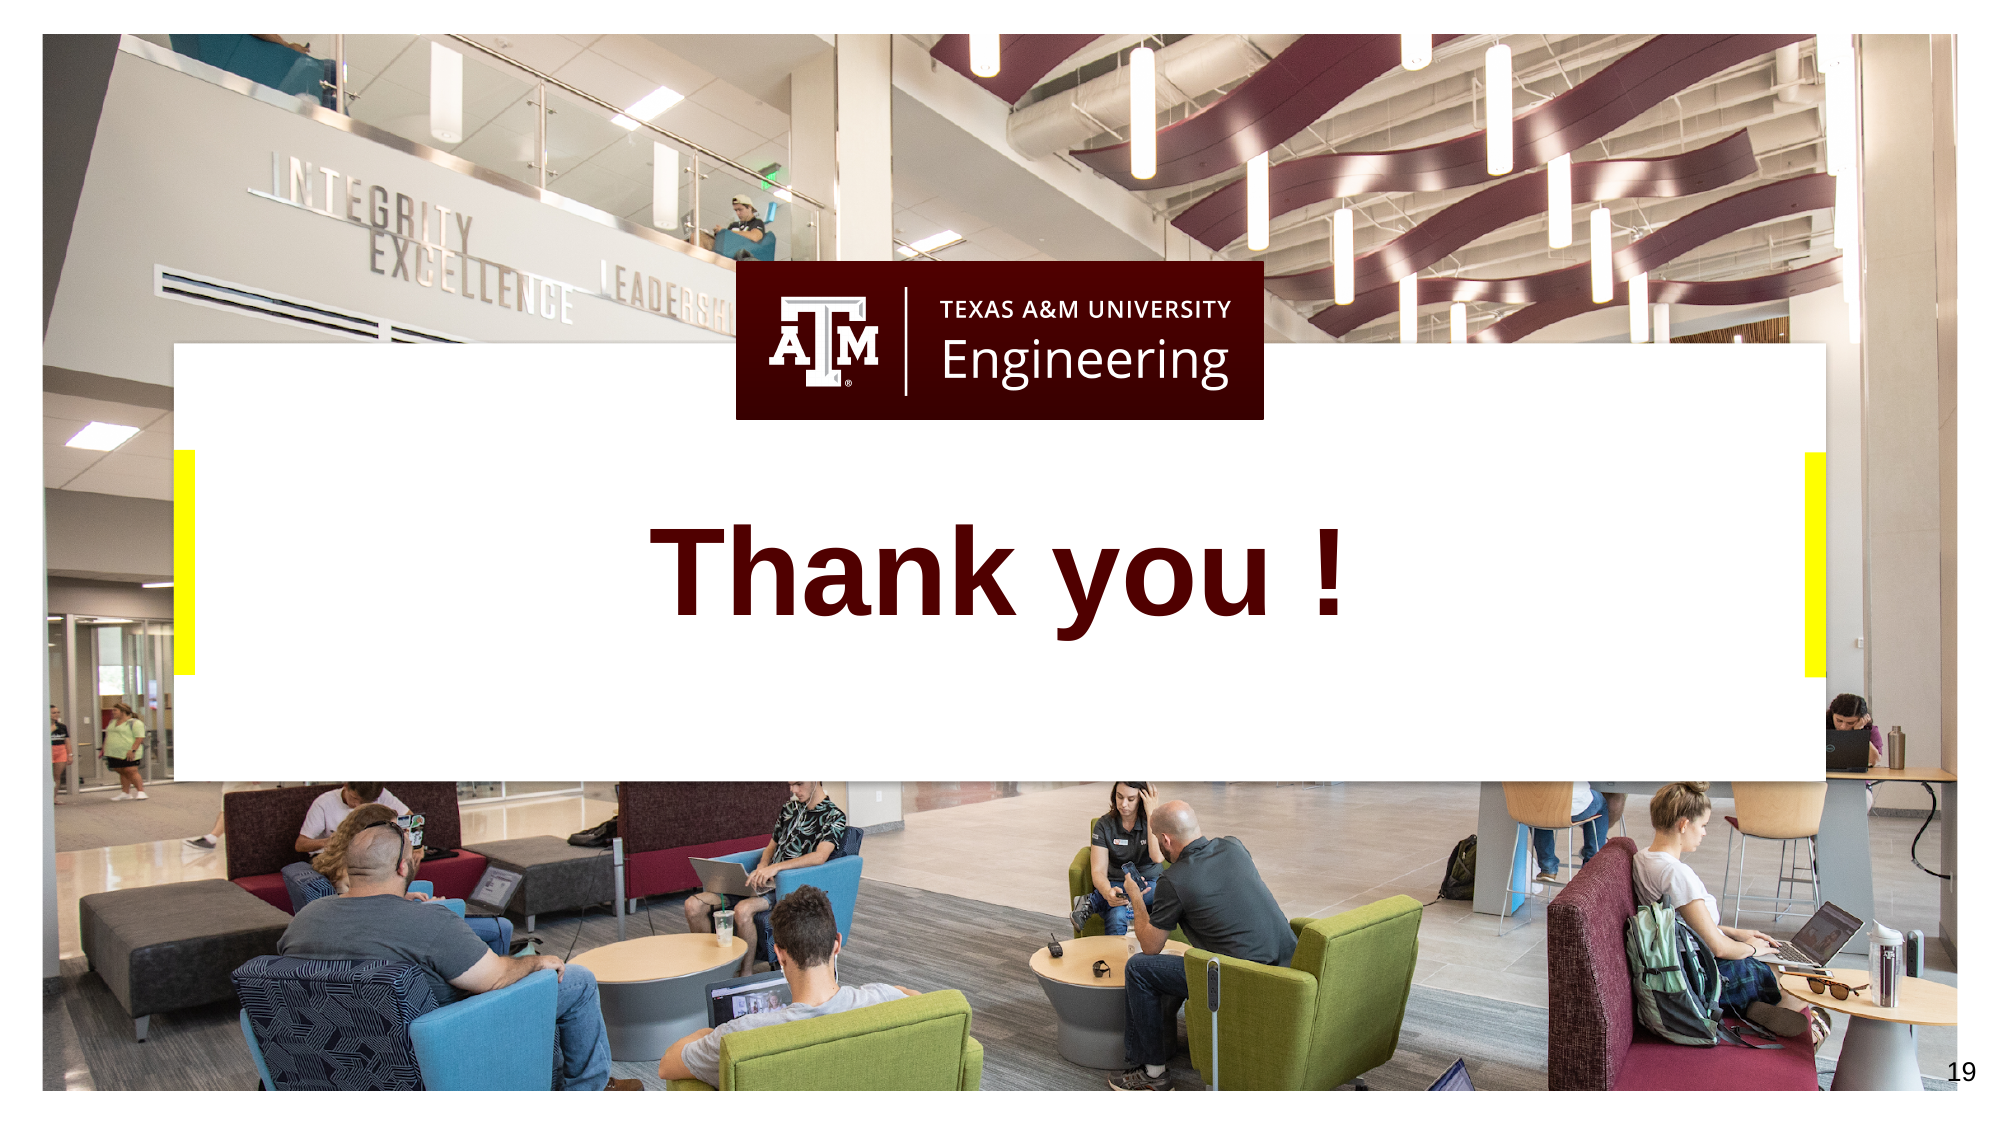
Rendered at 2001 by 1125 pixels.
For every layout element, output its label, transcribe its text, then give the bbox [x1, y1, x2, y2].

picture [42, 34, 1958, 1091]
slide_number ‹#› [1929, 1038, 1992, 1125]
title Thank you ! [246, 471, 1754, 659]
